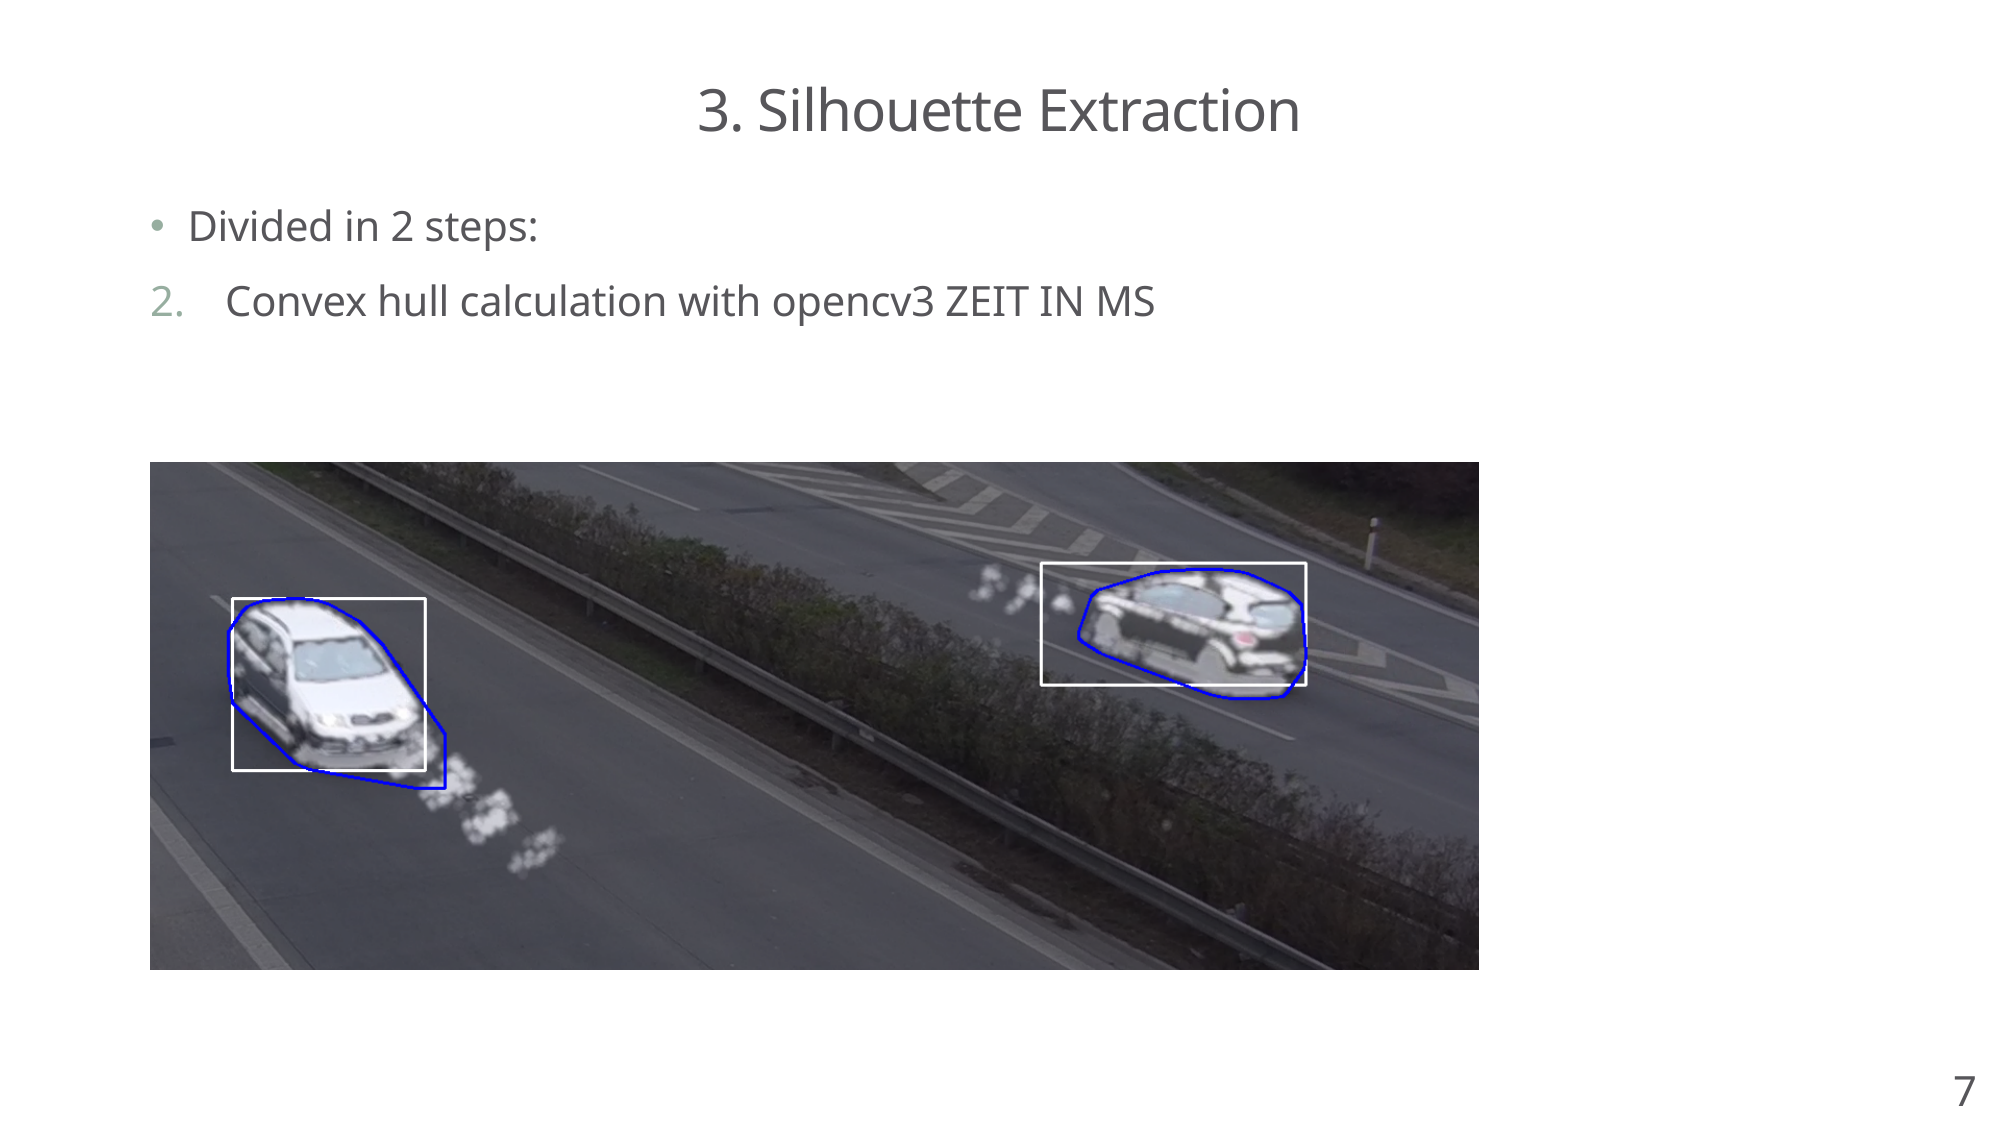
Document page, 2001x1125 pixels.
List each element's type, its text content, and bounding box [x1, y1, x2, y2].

title 3. Silhouette Extraction [150, 45, 1850, 180]
picture [149, 461, 1480, 971]
text_box 7 [1938, 1057, 1993, 1124]
list Divided in 2 steps: Convex hull calculation with opencv3 ZEIT IN MS [150, 200, 1850, 960]
